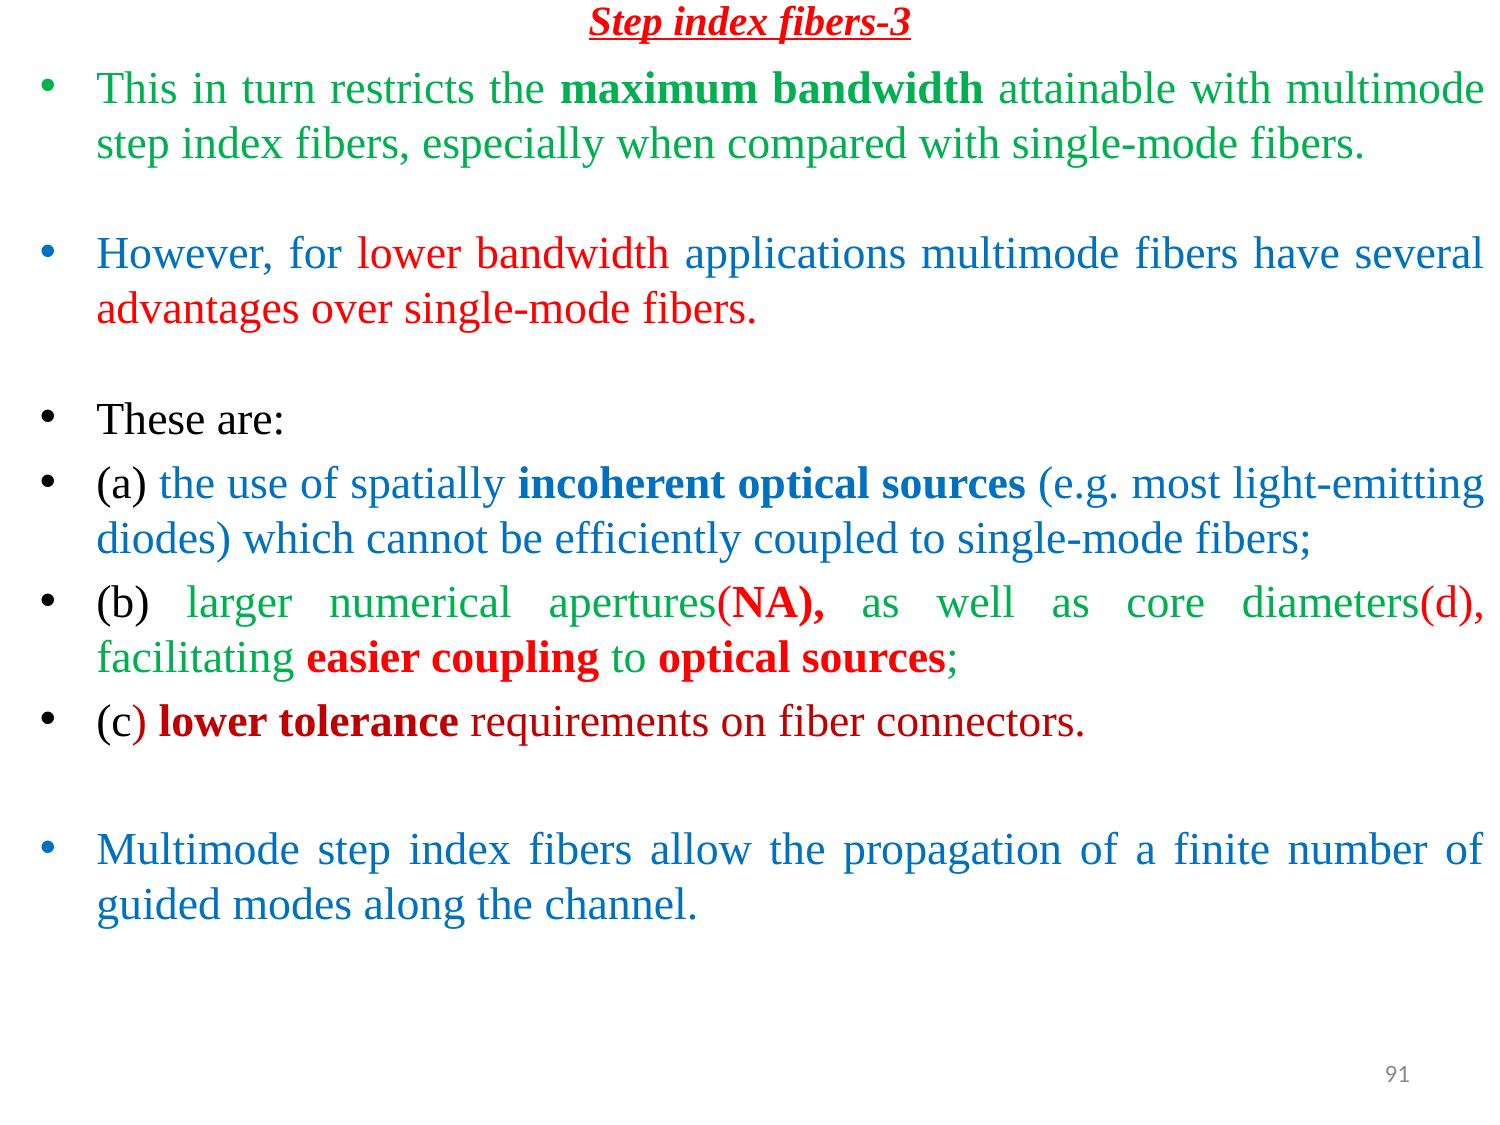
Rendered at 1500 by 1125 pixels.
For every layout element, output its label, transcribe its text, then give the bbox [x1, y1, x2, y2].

slide_number 91 [1074, 1042, 1425, 1103]
title Step index fibers-3 [24, 0, 1475, 38]
list This in turn restricts the maximum bandwidth attainable with multimode step index fibers, especially when compared with single-mode fibers. However, for lower bandwidth applications multimode fibers have several advantages over single-mode fibers. These are: (a) the use of spatially incoherent optical sources (e.g. most light-emitting diodes) which cannot be efficiently coupled to single-mode fibers; (b) larger numerical apertures(NA), as well as core diameters(d), facilitating easier coupling to optical sources; (c) lower tolerance requirements on fiber connectors. Multimode step index fibers allow the propagation of a finite number of guided modes along the channel. [24, 50, 1500, 1125]
